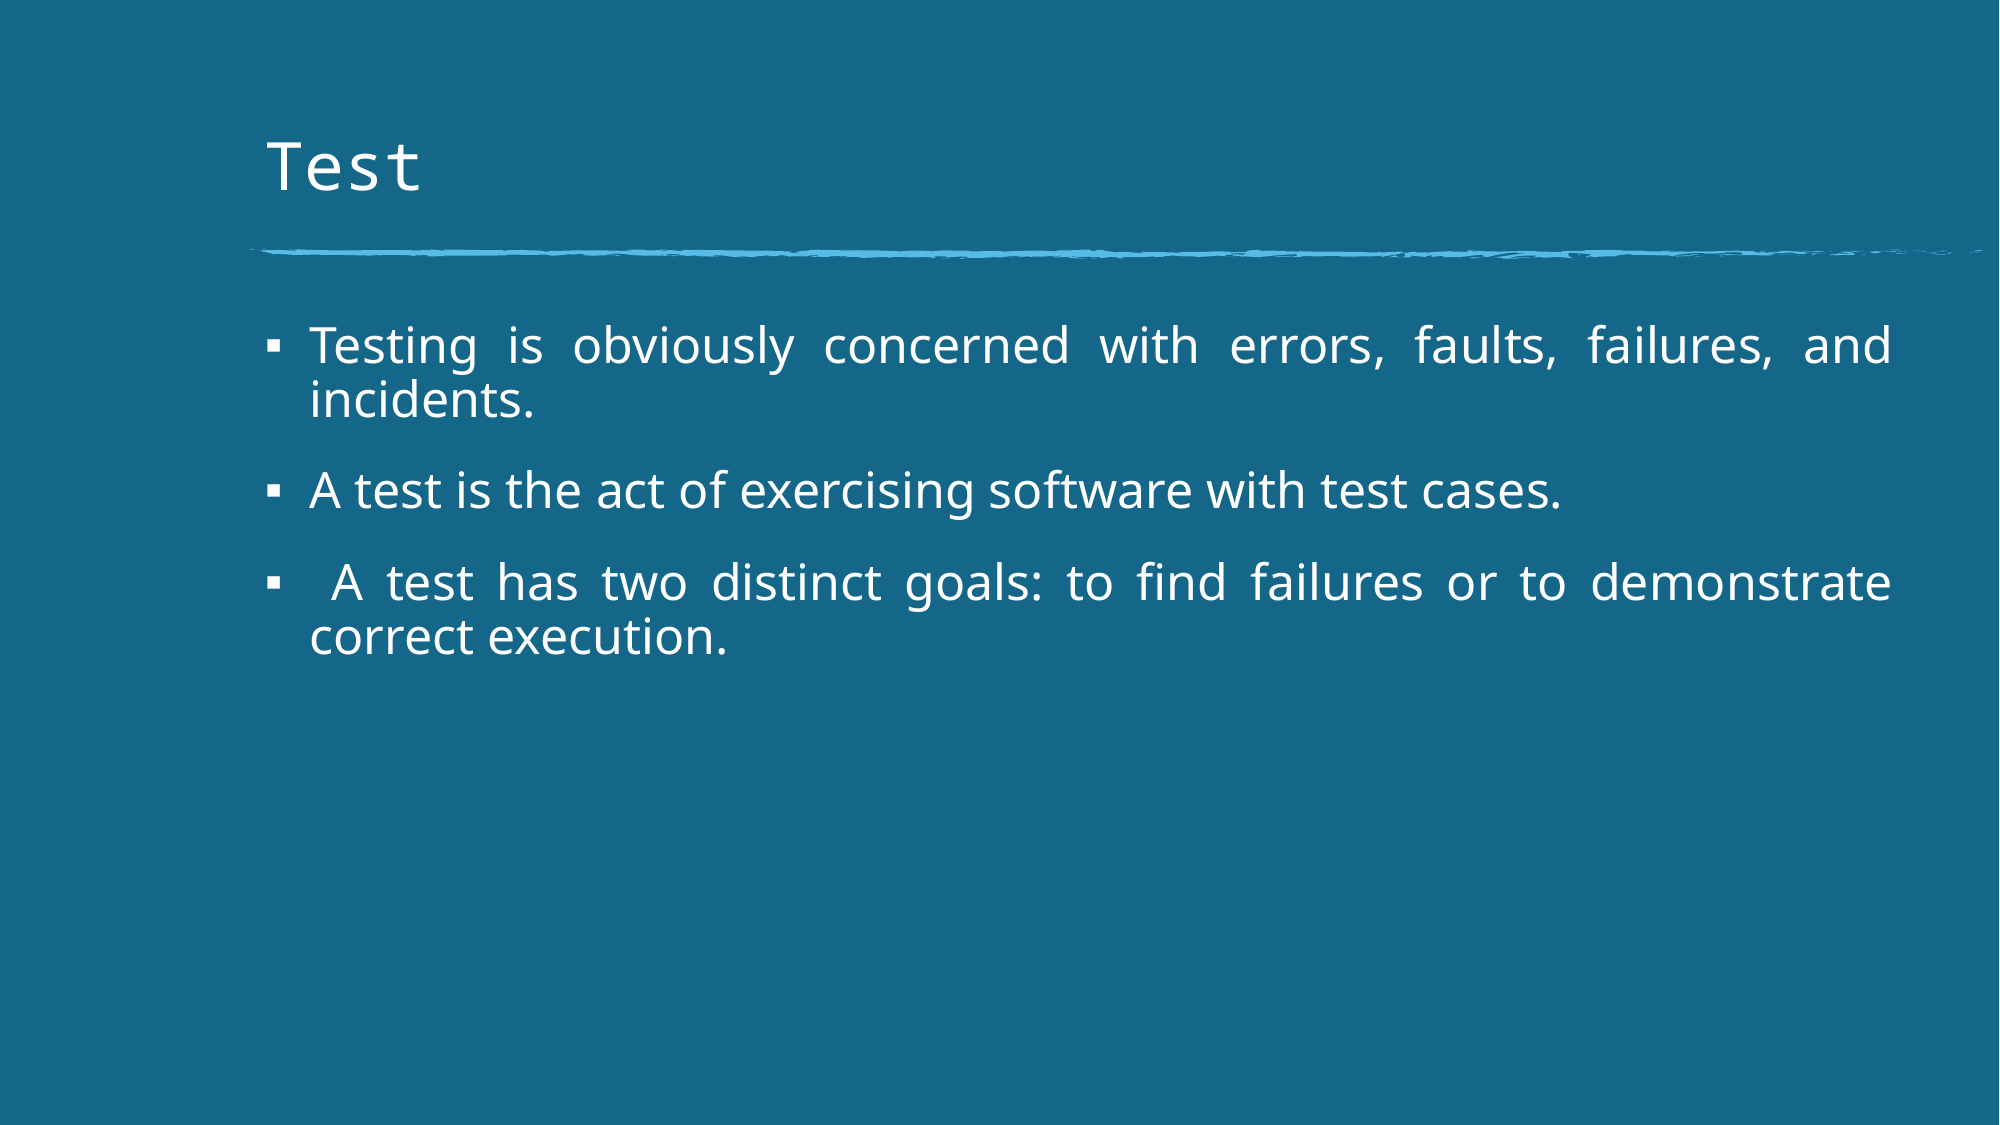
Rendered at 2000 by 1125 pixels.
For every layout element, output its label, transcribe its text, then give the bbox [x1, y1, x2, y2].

list Testing is obviously concerned with errors, faults, failures, and incidents. A test is the act of exercising software with test cases. A test has two distinct goals: to find failures or to demonstrate correct execution. [249, 312, 1910, 1013]
title Test [249, 45, 1750, 213]
